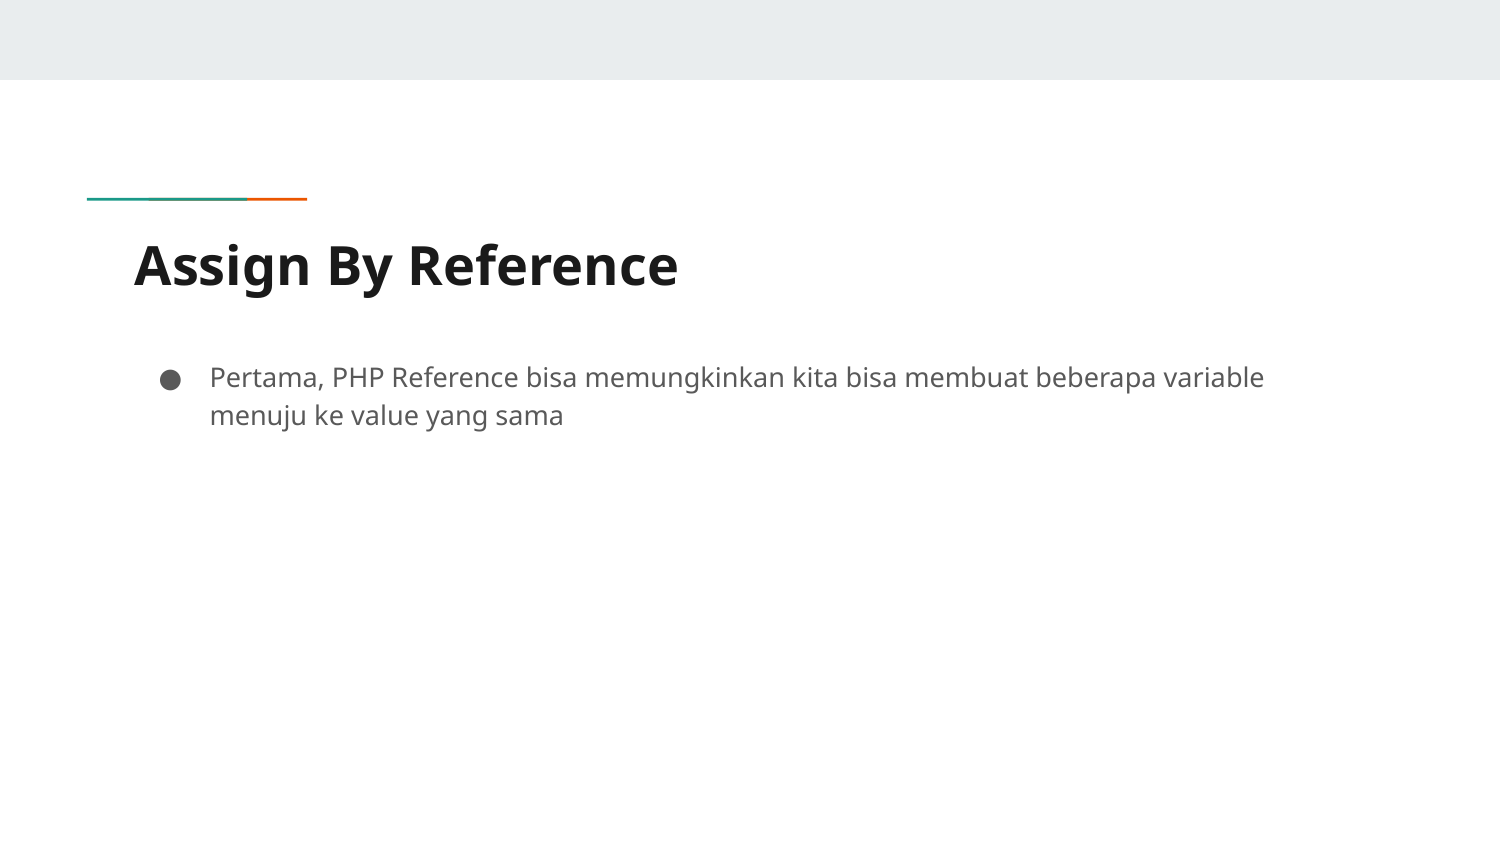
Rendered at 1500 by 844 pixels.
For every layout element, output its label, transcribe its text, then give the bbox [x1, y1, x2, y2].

title Assign By Reference [119, 216, 1381, 305]
list Pertama, PHP Reference bisa memungkinkan kita bisa membuat beberapa variable menuju ke value yang sama [119, 341, 1381, 712]
